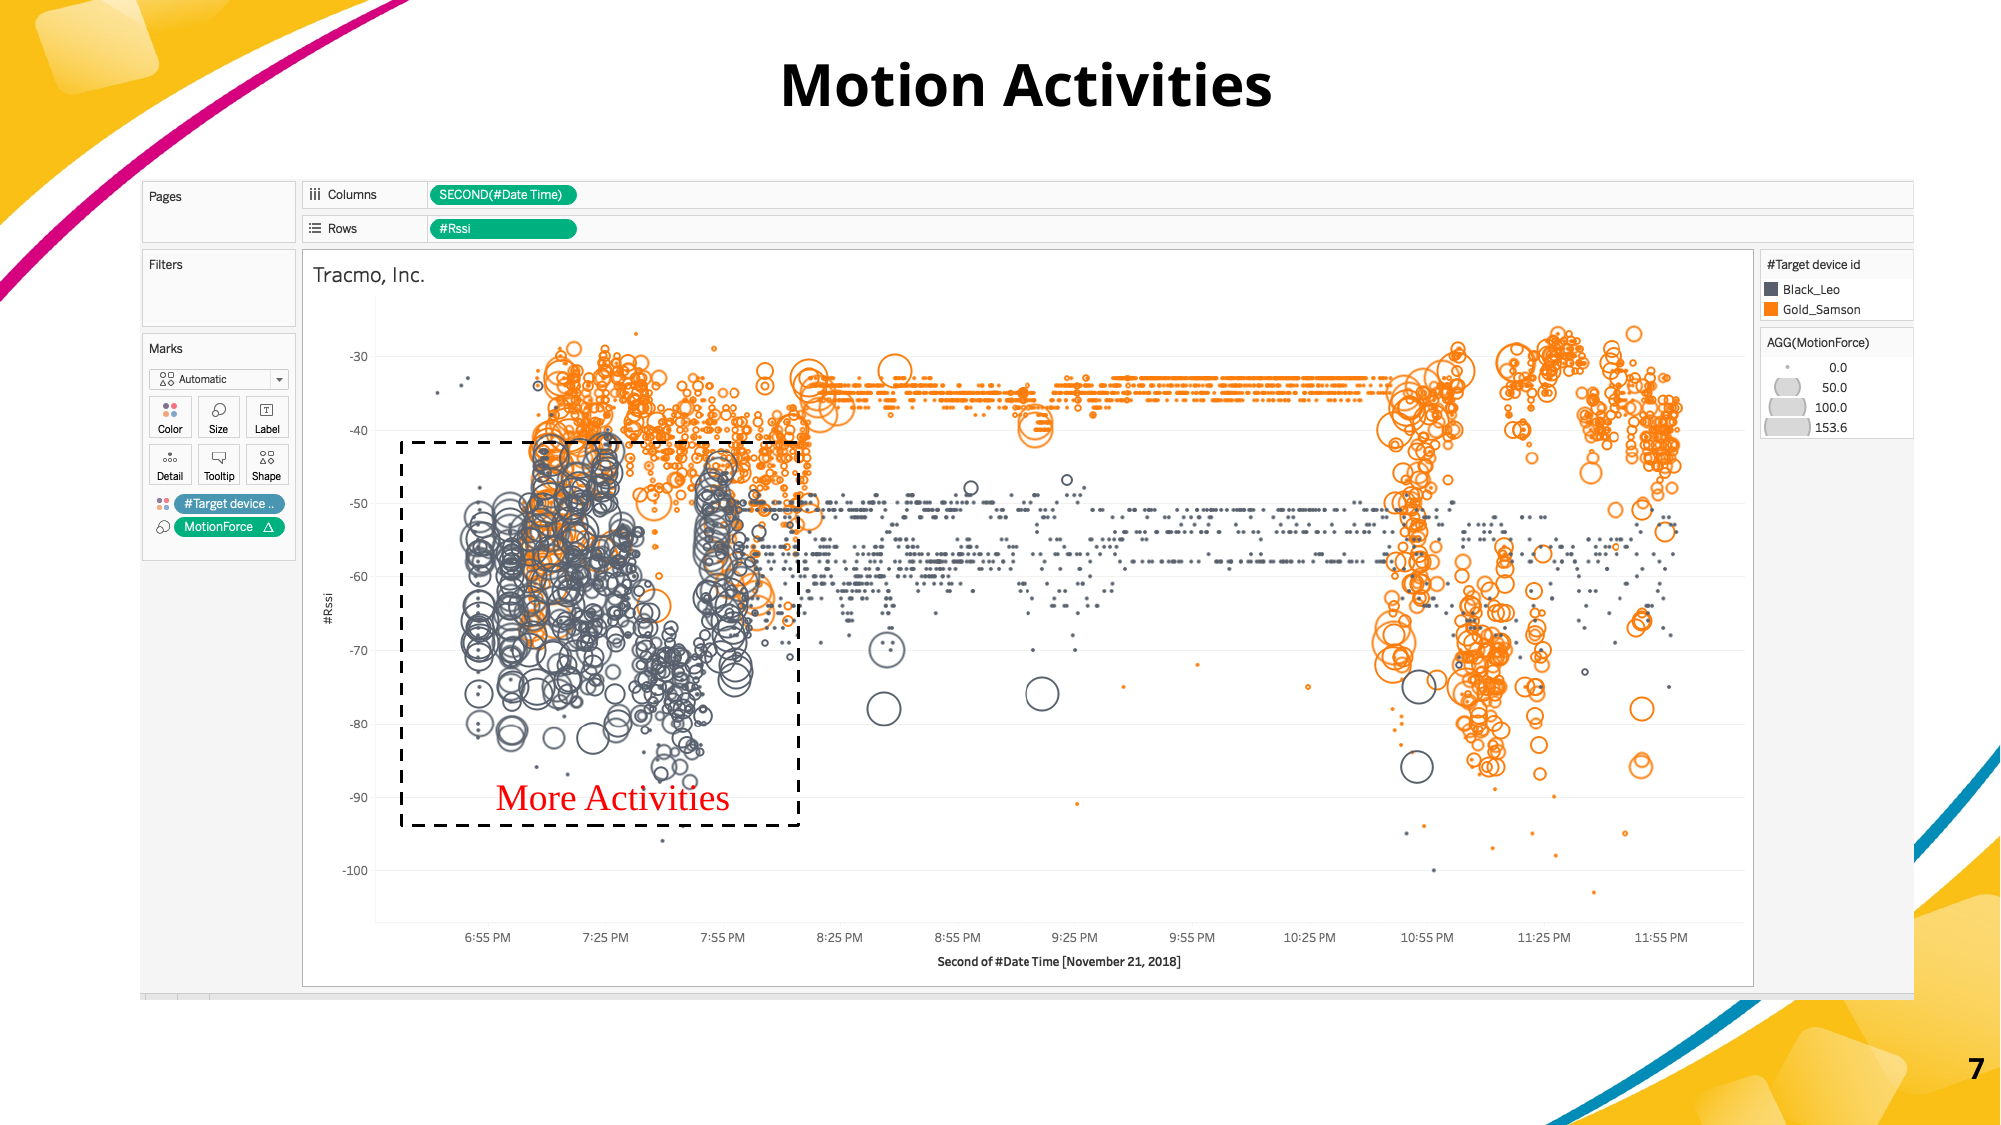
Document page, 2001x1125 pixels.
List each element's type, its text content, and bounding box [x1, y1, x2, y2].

text_box Motion Activities [450, 38, 1604, 129]
picture [0, 0, 2001, 1125]
slide_number 7 [1760, 1042, 2000, 1103]
